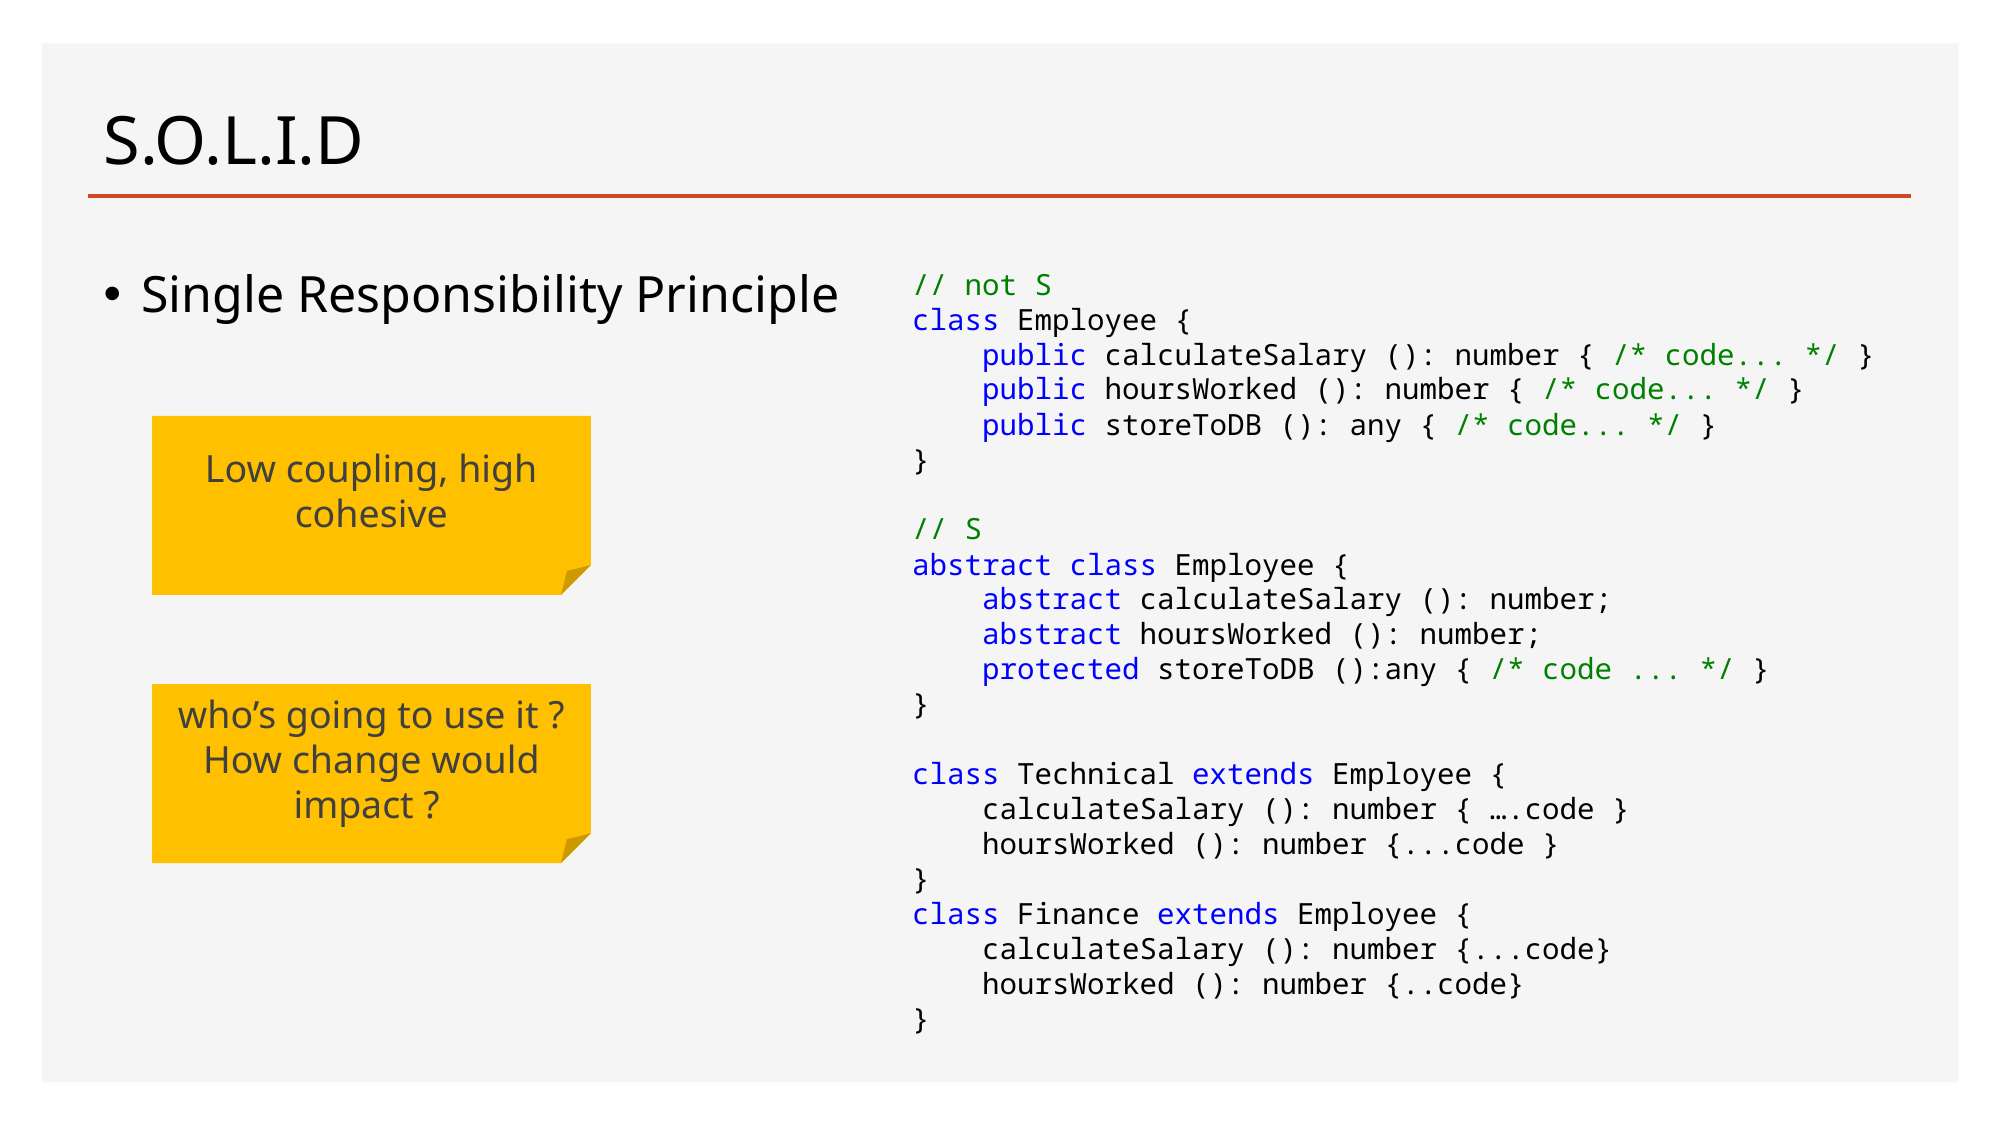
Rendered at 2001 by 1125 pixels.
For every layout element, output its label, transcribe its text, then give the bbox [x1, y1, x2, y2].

text_box Low coupling, high cohesive [152, 415, 591, 595]
list Single Responsibility Principle [88, 261, 1912, 1050]
text_box who’s going to use it ? How change would impact ? [152, 684, 591, 864]
title S.O.L.I.D [88, 59, 1912, 187]
text_box // not S class Employee { public calculateSalary (): number { /* code... */ } public hoursWorked (): number { /* code... */ } public storeToDB (): any { /* code... */ } } // S abstract class Employee { abstract calculateSalary (): number; abstract hoursWorked (): number; protected storeToDB ():any { /* code ... */ } } class Technical extends Employee { calculateSalary (): number { ….code } hoursWorked (): number {...code } } class Finance extends Employee { calculateSalary (): number {...code} hoursWorked (): number {..code} } [897, 258, 1955, 1043]
